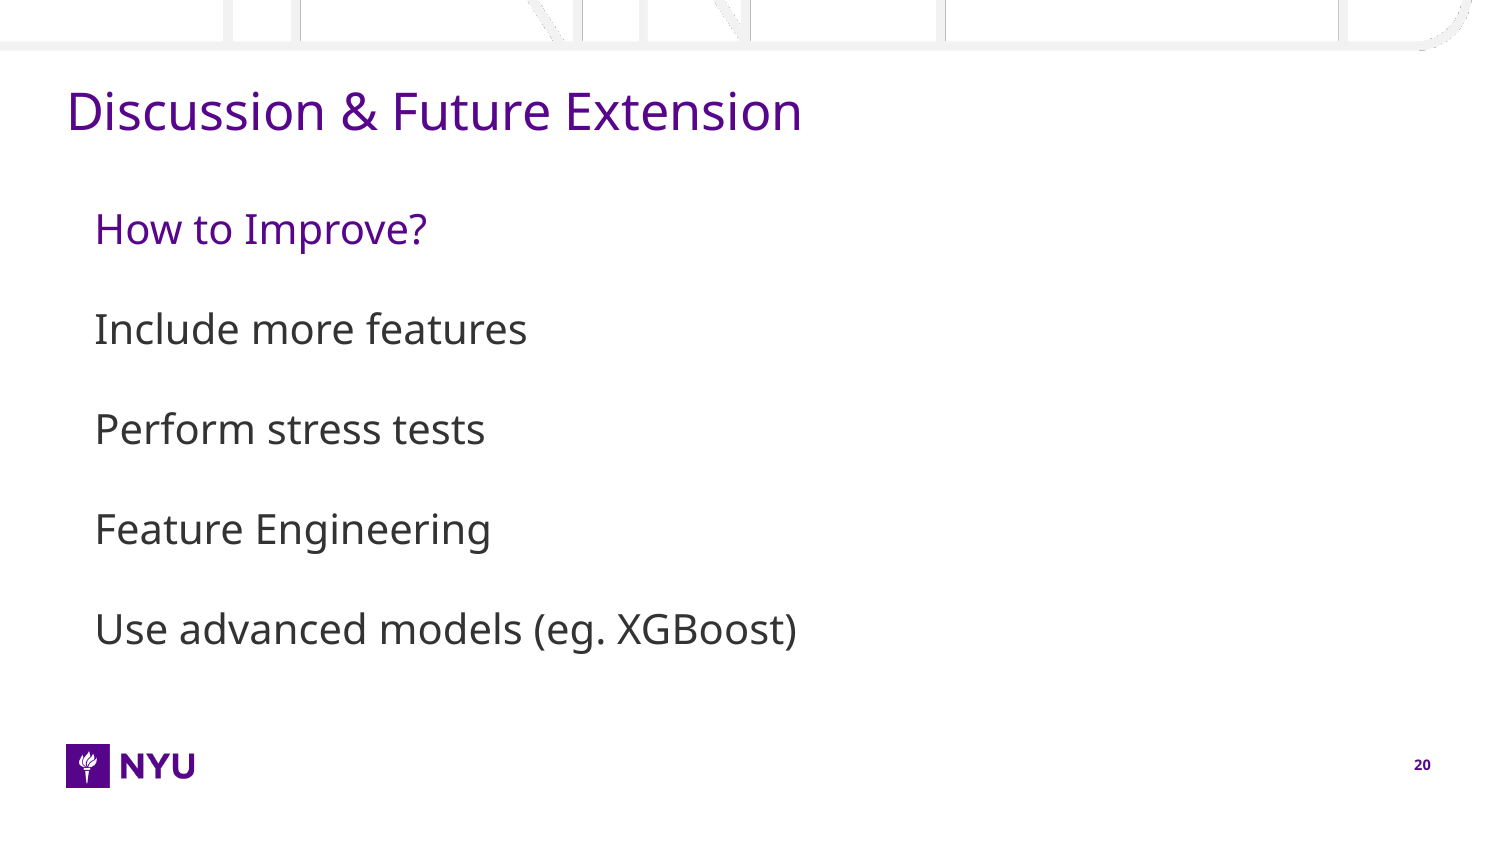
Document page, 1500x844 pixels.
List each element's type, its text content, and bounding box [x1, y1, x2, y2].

title Discussion & Future Extension [51, 72, 1434, 167]
text_box How to Improve? Include more features Perform stress tests Feature Engineering Use advanced models (eg. XGBoost) [79, 162, 896, 681]
picture [66, 744, 195, 788]
picture [0, 0, 1496, 51]
